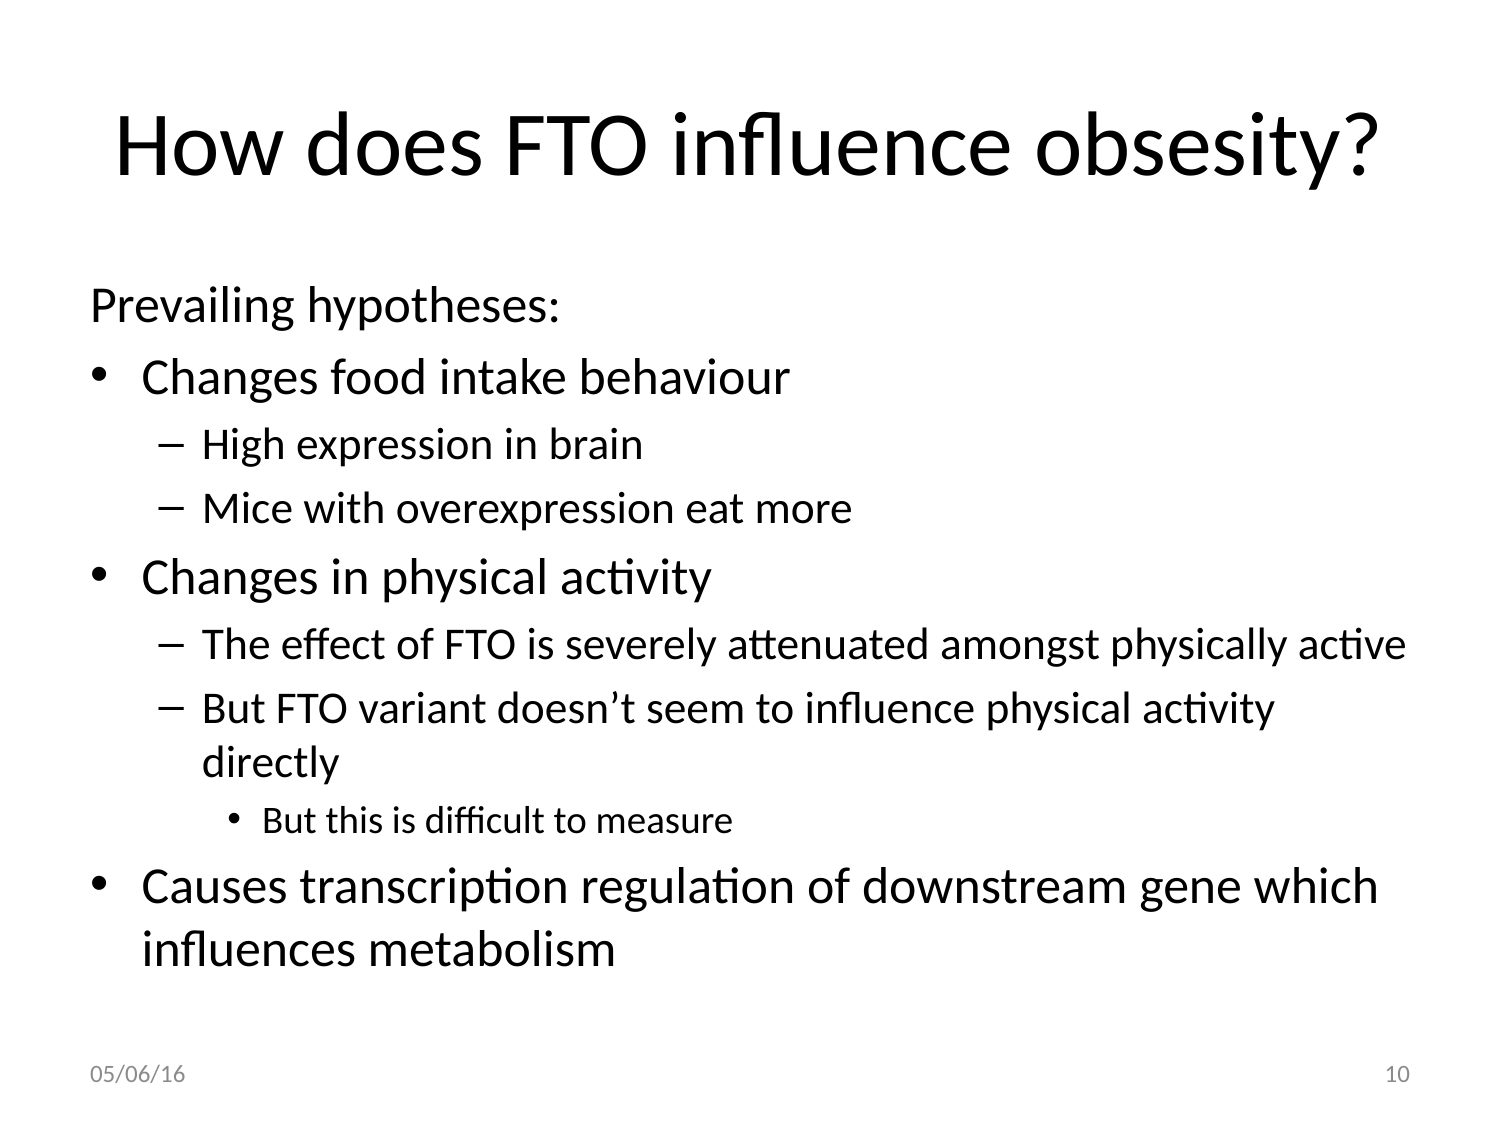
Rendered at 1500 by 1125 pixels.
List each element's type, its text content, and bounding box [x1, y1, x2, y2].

title How does FTO influence obsesity? [75, 45, 1425, 233]
list Prevailing hypotheses: Changes food intake behaviour High expression in brain Mice with overexpression eat more Changes in physical activity The effect of FTO is severely attenuated amongst physically active But FTO variant doesn’t seem to influence physical activity directly But this is difficult to measure Causes transcription regulation of downstream gene which influences metabolism [75, 262, 1425, 1005]
